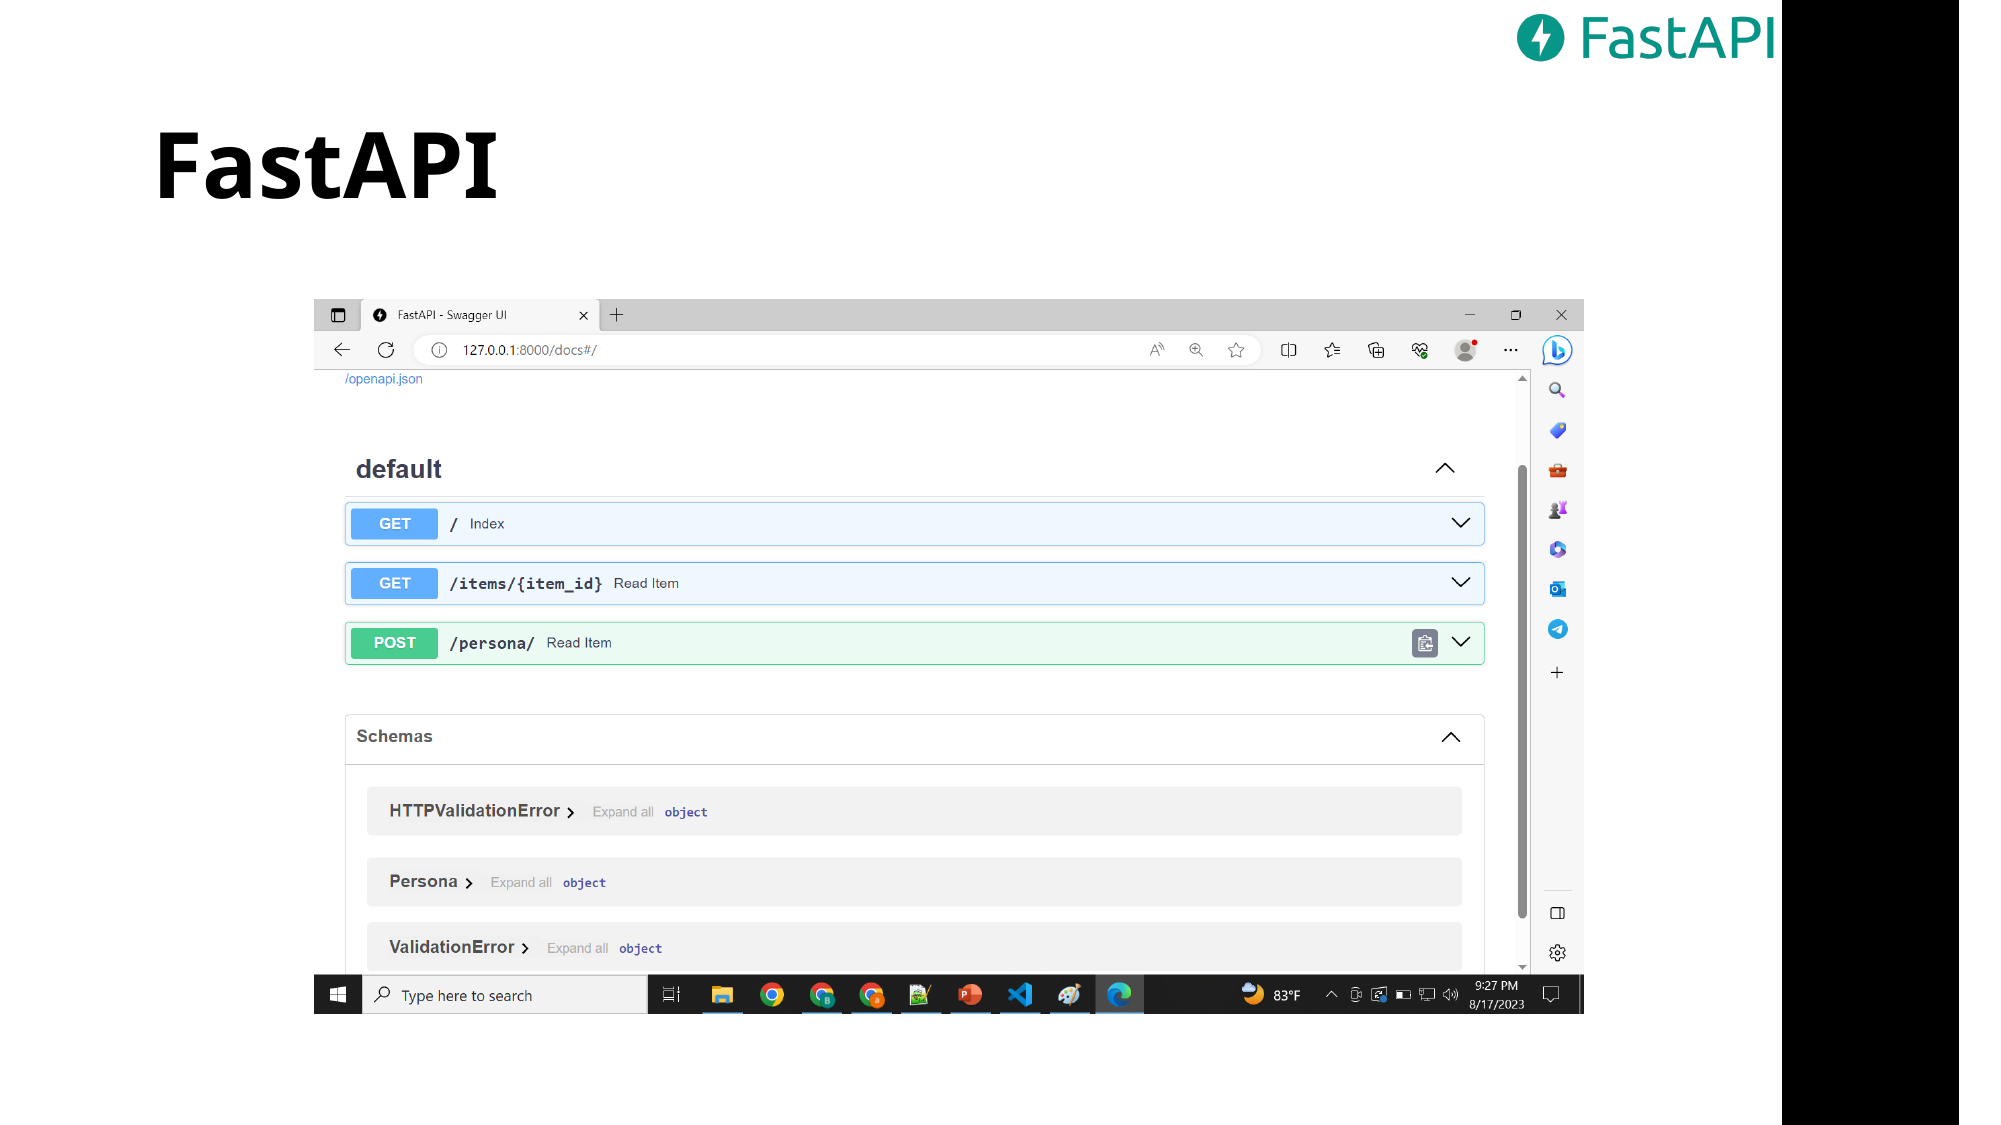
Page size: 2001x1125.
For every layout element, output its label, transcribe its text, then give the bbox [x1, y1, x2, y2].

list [314, 299, 1584, 1014]
title FastAPI [137, 59, 1761, 278]
picture [1516, 0, 1780, 98]
